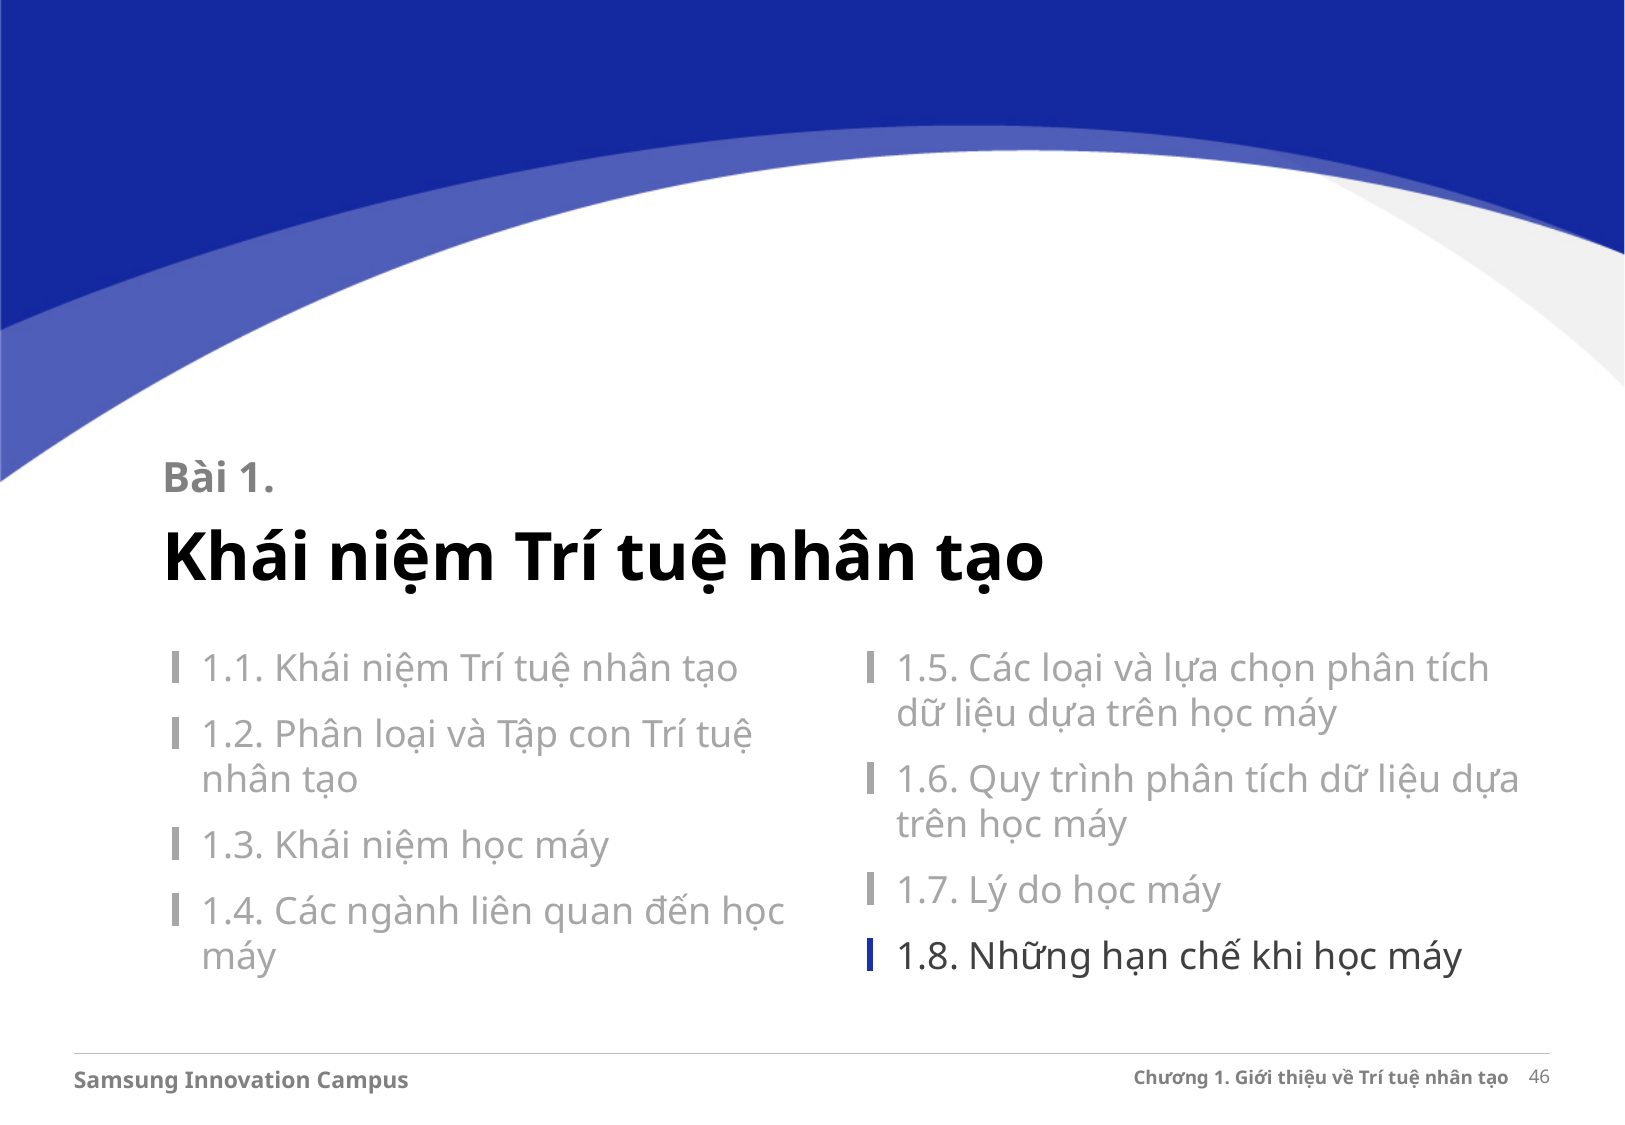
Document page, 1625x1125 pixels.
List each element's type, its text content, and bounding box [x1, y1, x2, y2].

picture [0, 0, 1625, 1125]
text_box Bài 1. [161, 450, 1062, 502]
text_box Khái niệm Trí tuệ nhân tạo [161, 513, 1625, 595]
text_box 1.1. Khái niệm Trí tuệ nhân tạo 1.2. Phân loại và Tập con Trí tuệ nhân tạo 1.3. Khái niệm học máy 1.4. Các ngành liên quan đến học máy 1.5. Các loại và lựa chọn phân tích dữ liệu dựa trên học máy 1.6. Quy trình phân tích dữ liệu dựa trên học máy 1.7. Lý do học máy 1.8. Những hạn chế khi học máy [172, 643, 1533, 977]
